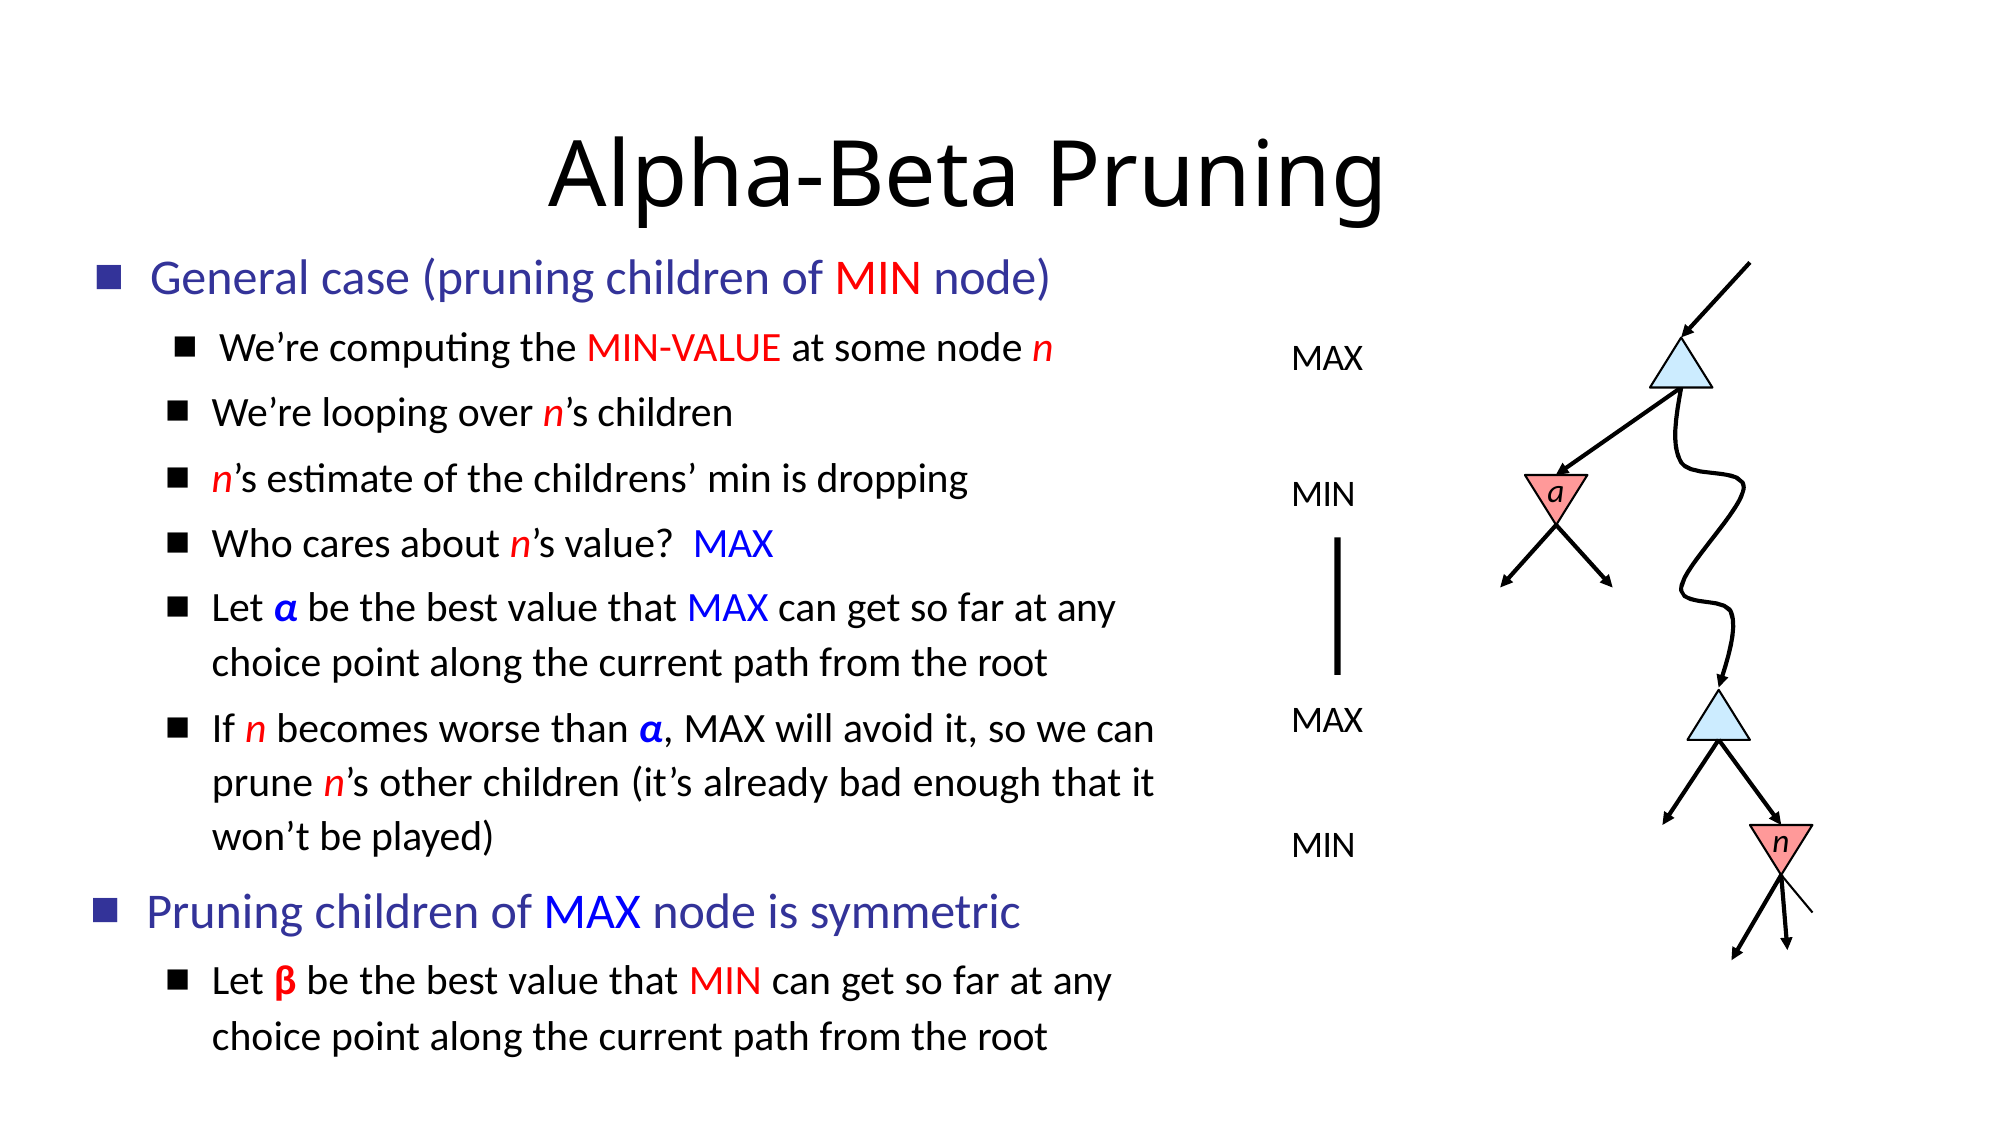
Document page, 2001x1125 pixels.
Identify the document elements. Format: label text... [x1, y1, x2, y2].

title Alpha-Beta Pruning [137, 73, 1863, 264]
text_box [1500, 261, 1814, 961]
text_box MIN [1288, 466, 1359, 514]
text_box MAX [1288, 330, 1367, 378]
text_box General case (pruning children of MIN node) We’re computing the MIN-VALUE at some node n We’re looping over n’s children n’s estimate of the childrens’ min is dropping Who cares about n’s value? MAX Let α be the best value that MAX can get so far at any choice point along the current path from the root If n becomes worse than α, MAX will avoid it, so we can prune n’s other children (it’s already bad enough that it won’t be played) Pruning children of MAX node is symmetric Let β be the best value that MIN can get so far at any choice point along the current path from the root [87, 225, 1155, 1060]
text_box MAX [1288, 693, 1367, 741]
text_box MIN [1288, 818, 1359, 866]
